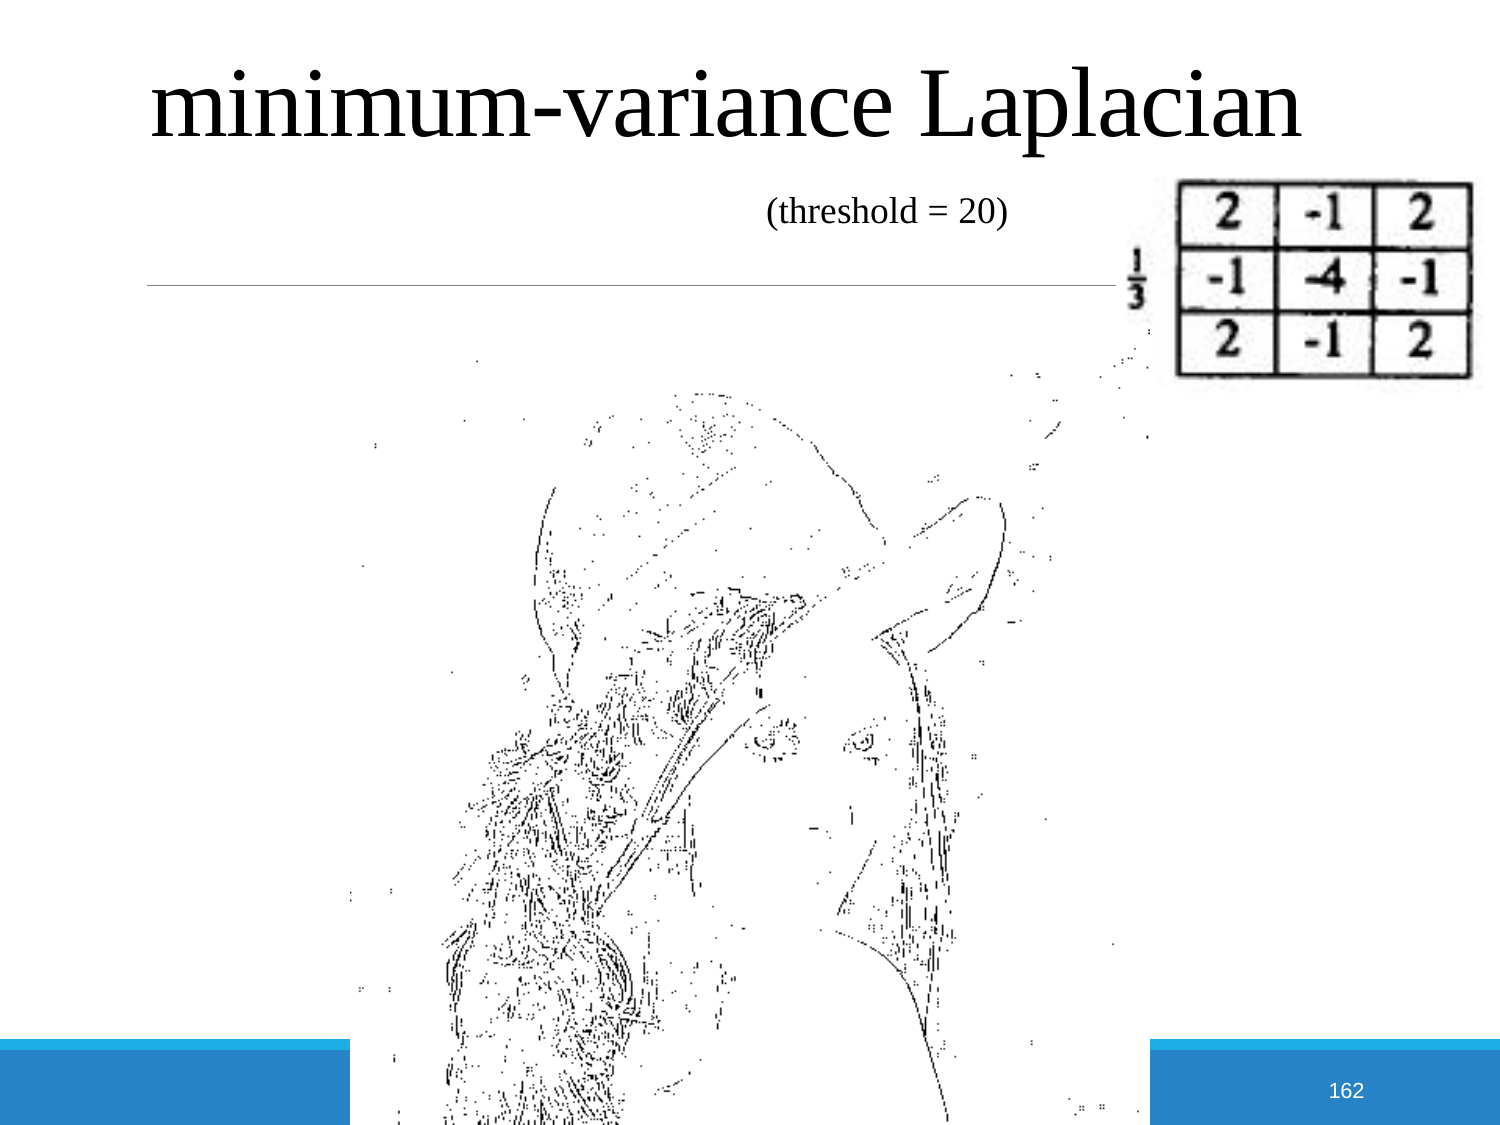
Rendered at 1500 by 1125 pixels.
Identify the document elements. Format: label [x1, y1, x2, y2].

picture [349, 176, 1494, 1125]
title [135, 47, 1373, 285]
slide_number [1218, 1059, 1380, 1120]
text_box [751, 178, 1024, 239]
